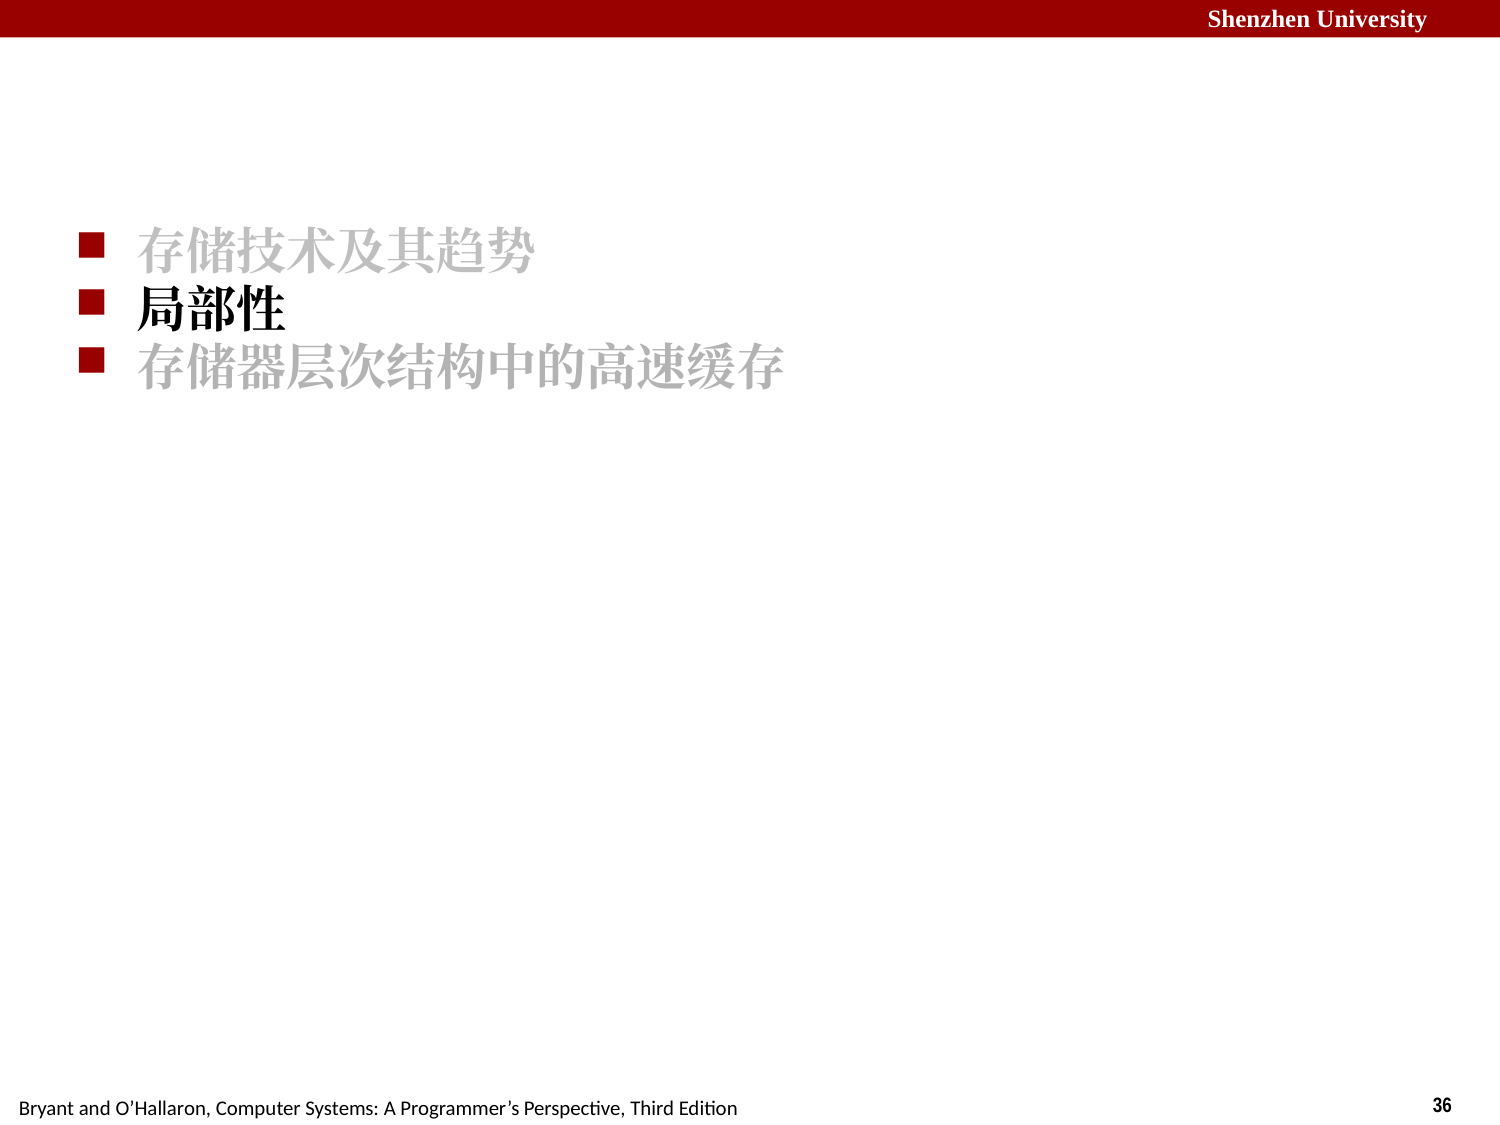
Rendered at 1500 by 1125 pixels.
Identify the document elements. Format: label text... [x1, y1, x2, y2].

list 存储技术及其趋势 局部性 存储器层次结构中的高速缓存 [65, 223, 1361, 1040]
